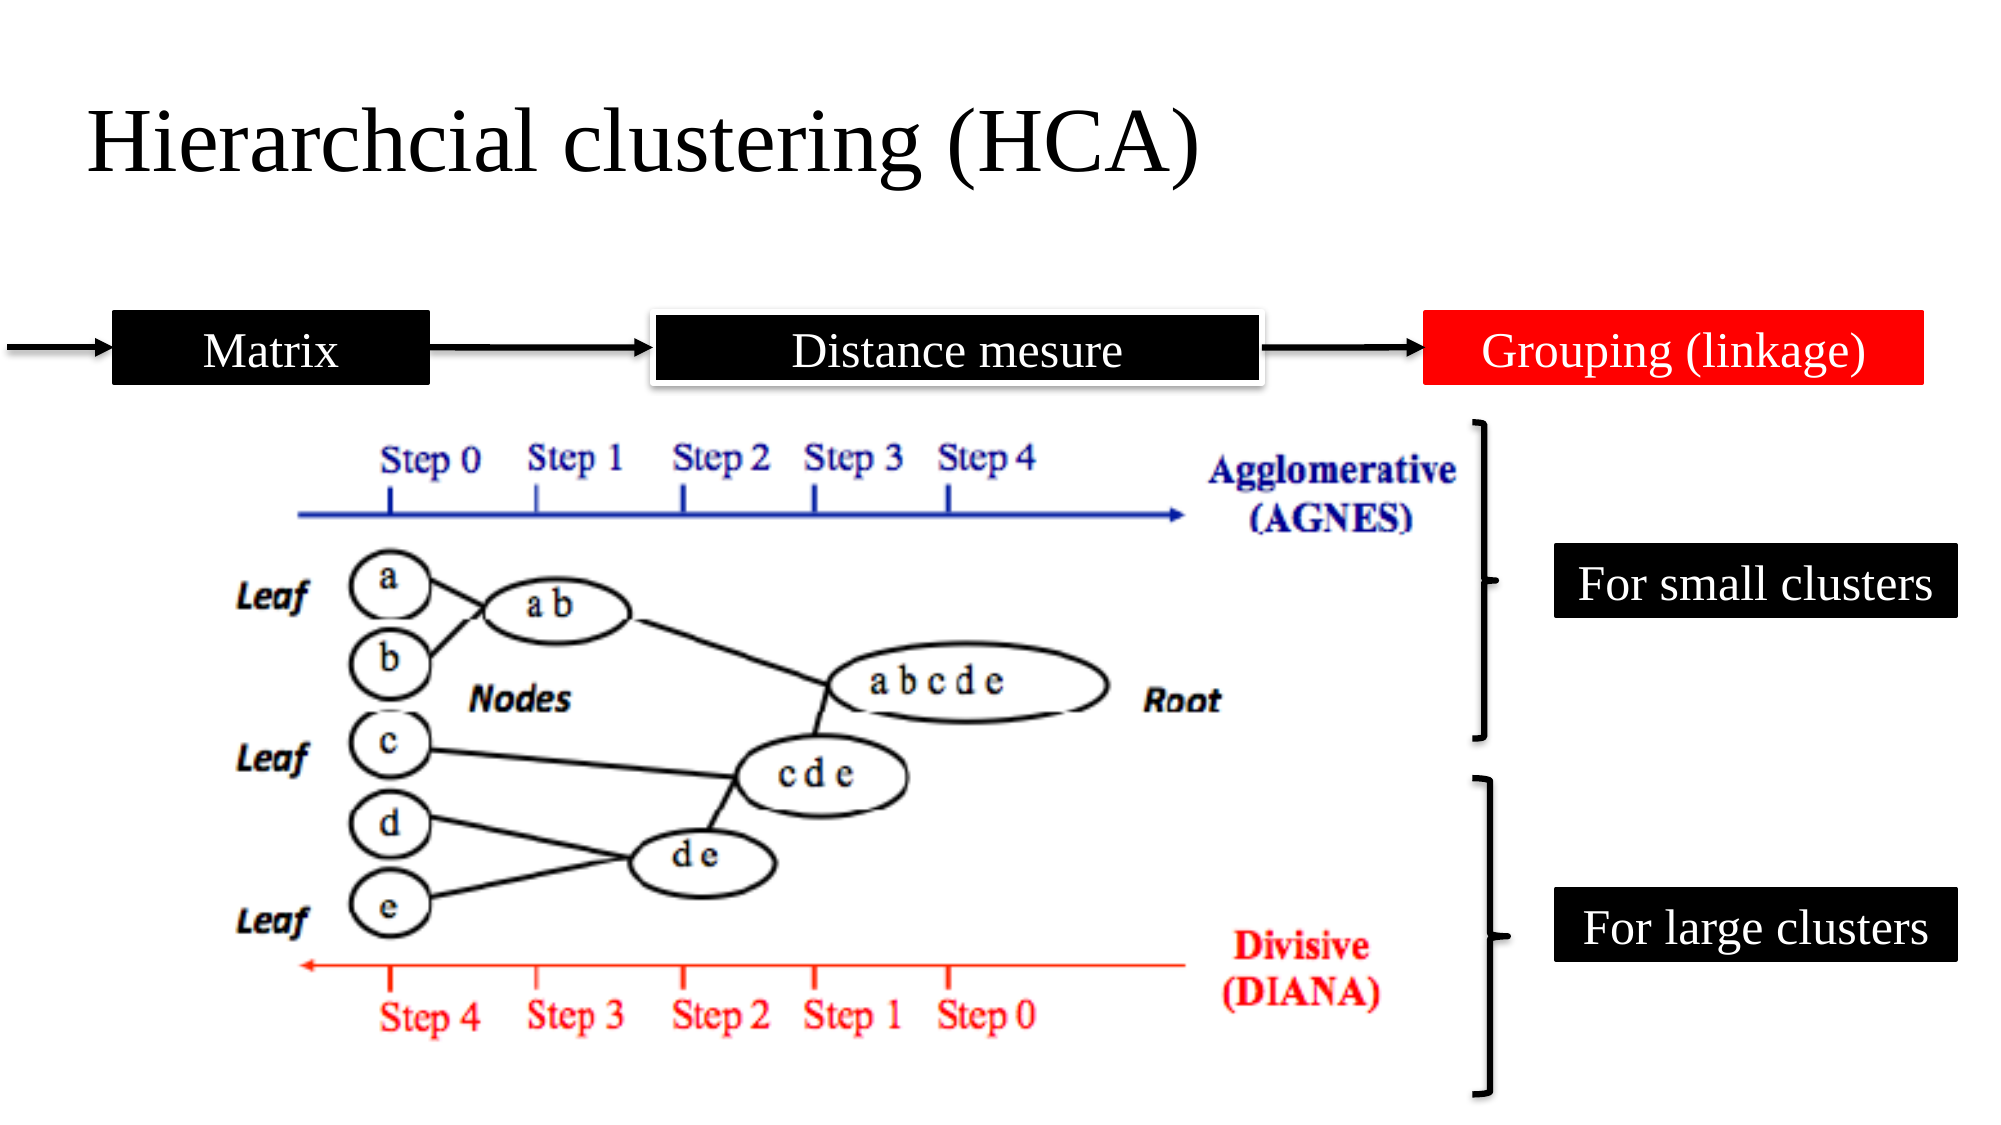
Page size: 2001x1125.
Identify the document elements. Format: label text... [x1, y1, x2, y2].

text_box For small clusters [1615, 543, 1958, 618]
text_box For large clusters [1615, 887, 1958, 962]
picture [113, 422, 1611, 1056]
text_box Hierarchcial clustering (HCA) [59, 76, 1231, 193]
text_box Distance mesure [650, 309, 1265, 386]
text_box Matrix [112, 310, 430, 385]
text_box Grouping (linkage) [1423, 310, 1924, 385]
text_box [1472, 1064, 1494, 1098]
